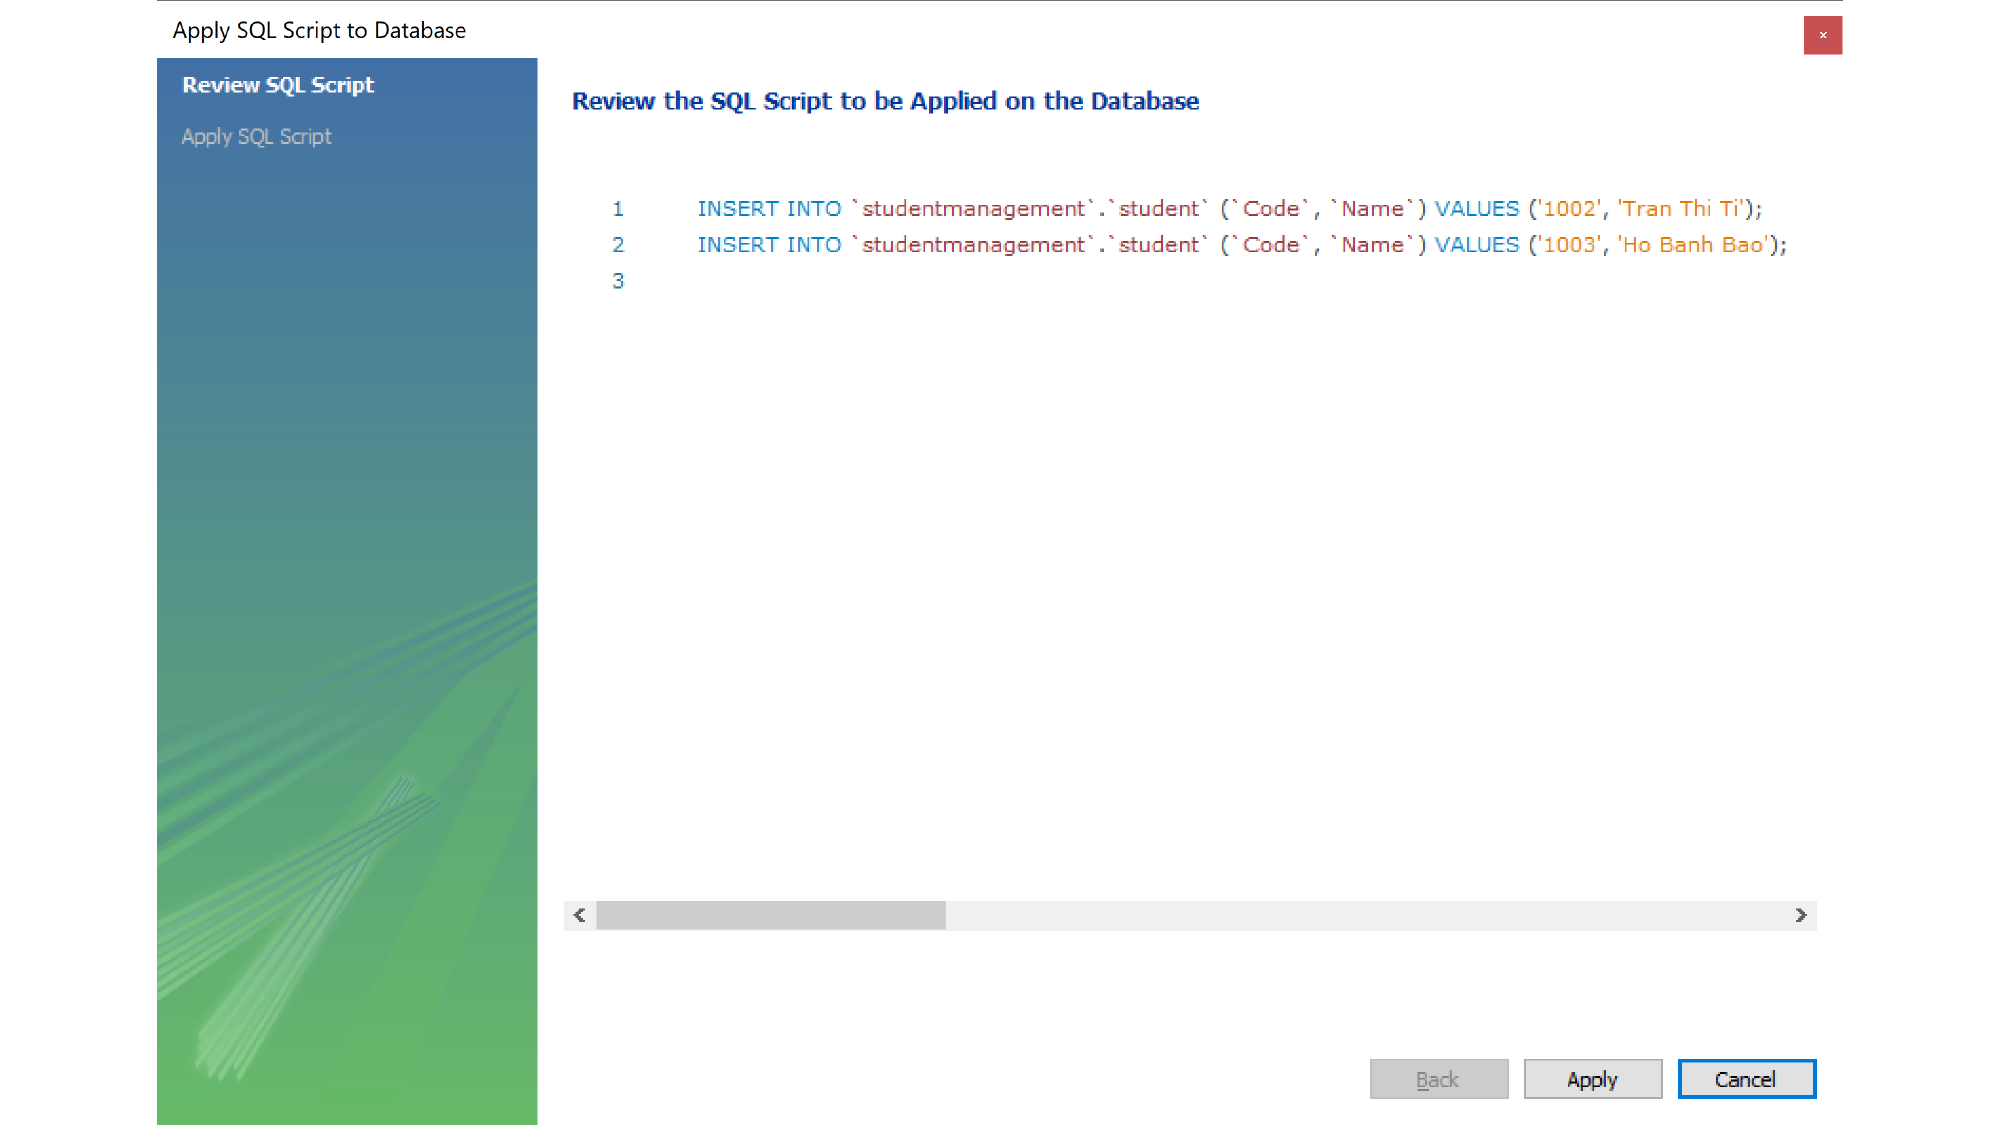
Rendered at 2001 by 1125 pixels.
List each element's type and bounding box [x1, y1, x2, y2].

picture [157, 0, 1843, 1125]
